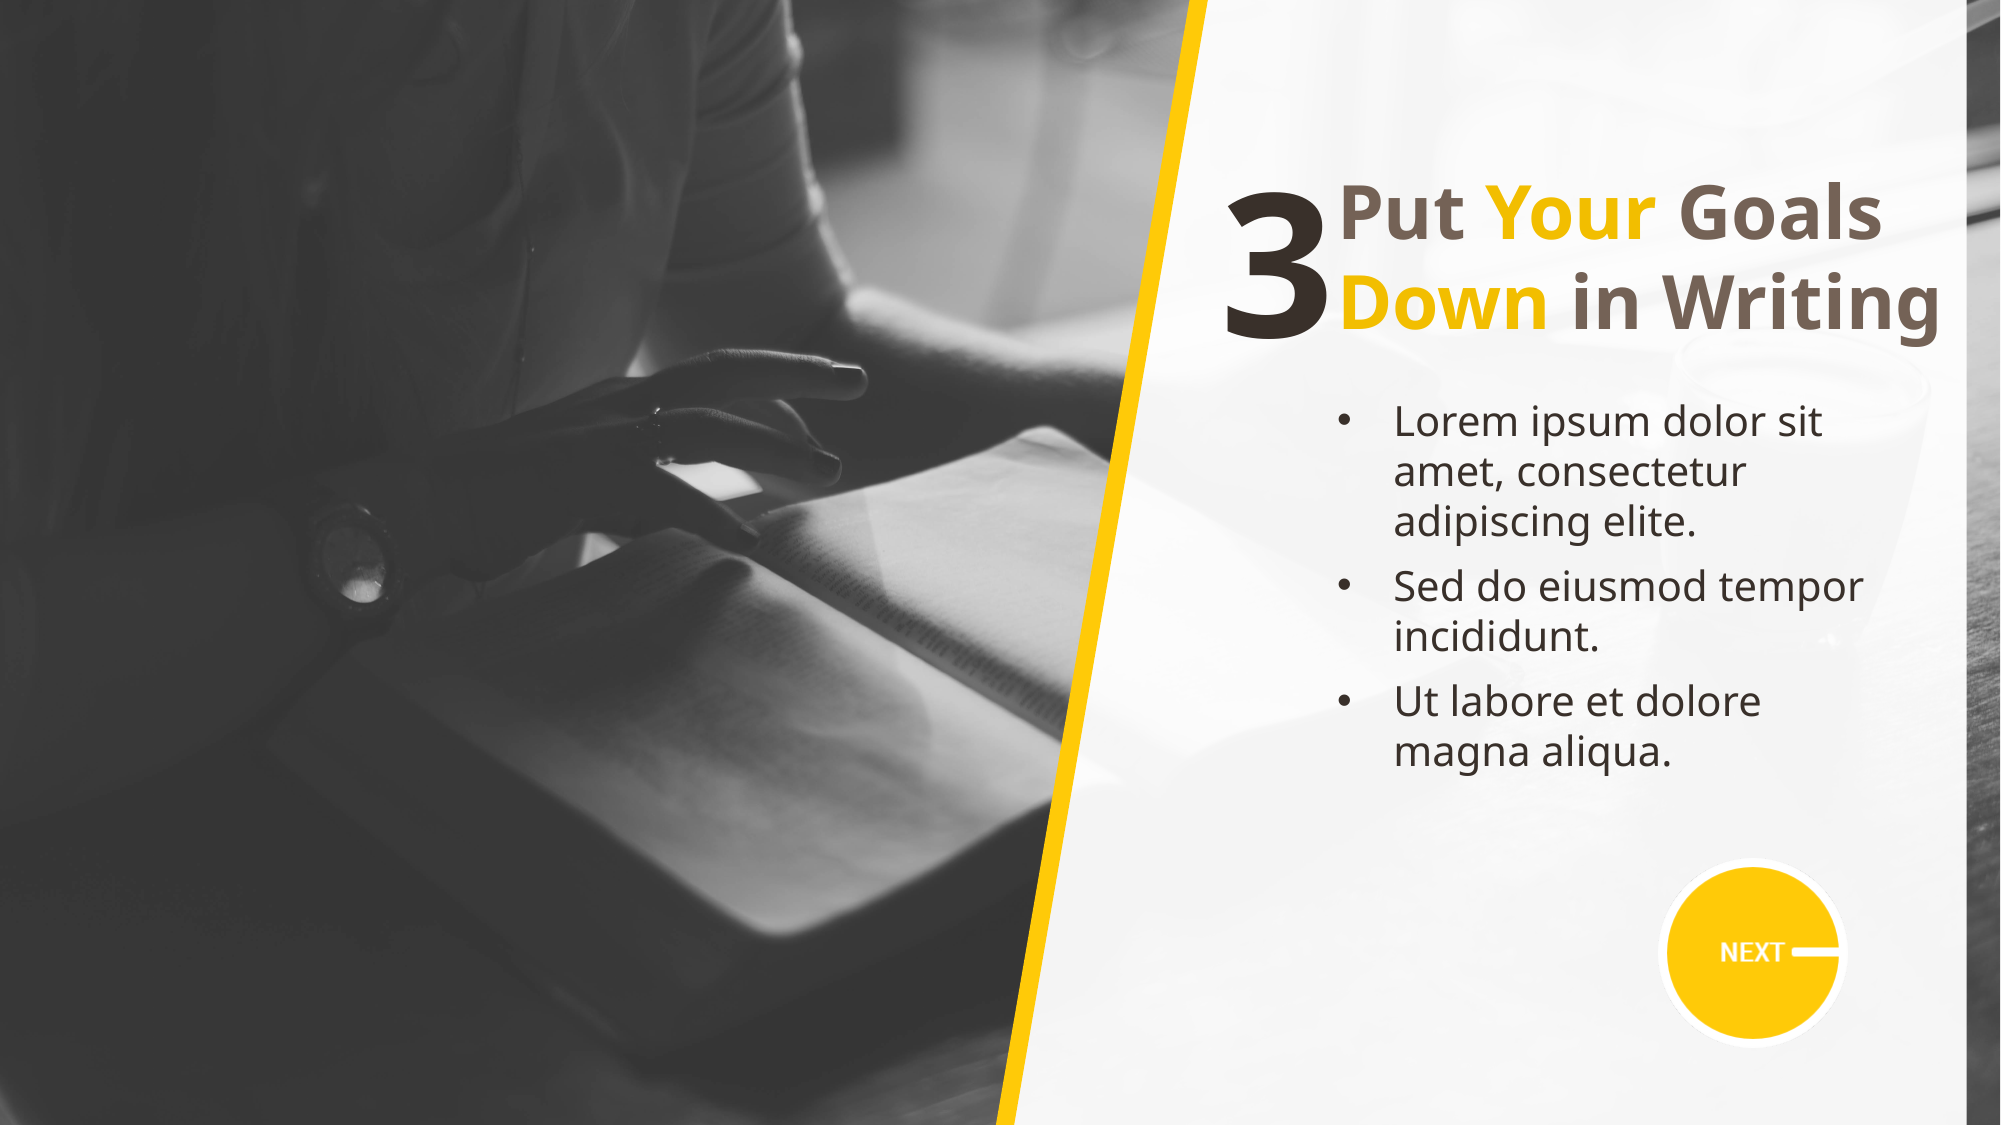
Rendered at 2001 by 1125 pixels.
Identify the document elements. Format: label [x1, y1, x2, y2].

picture [0, 0, 2001, 1125]
text_box [1205, 129, 2000, 388]
